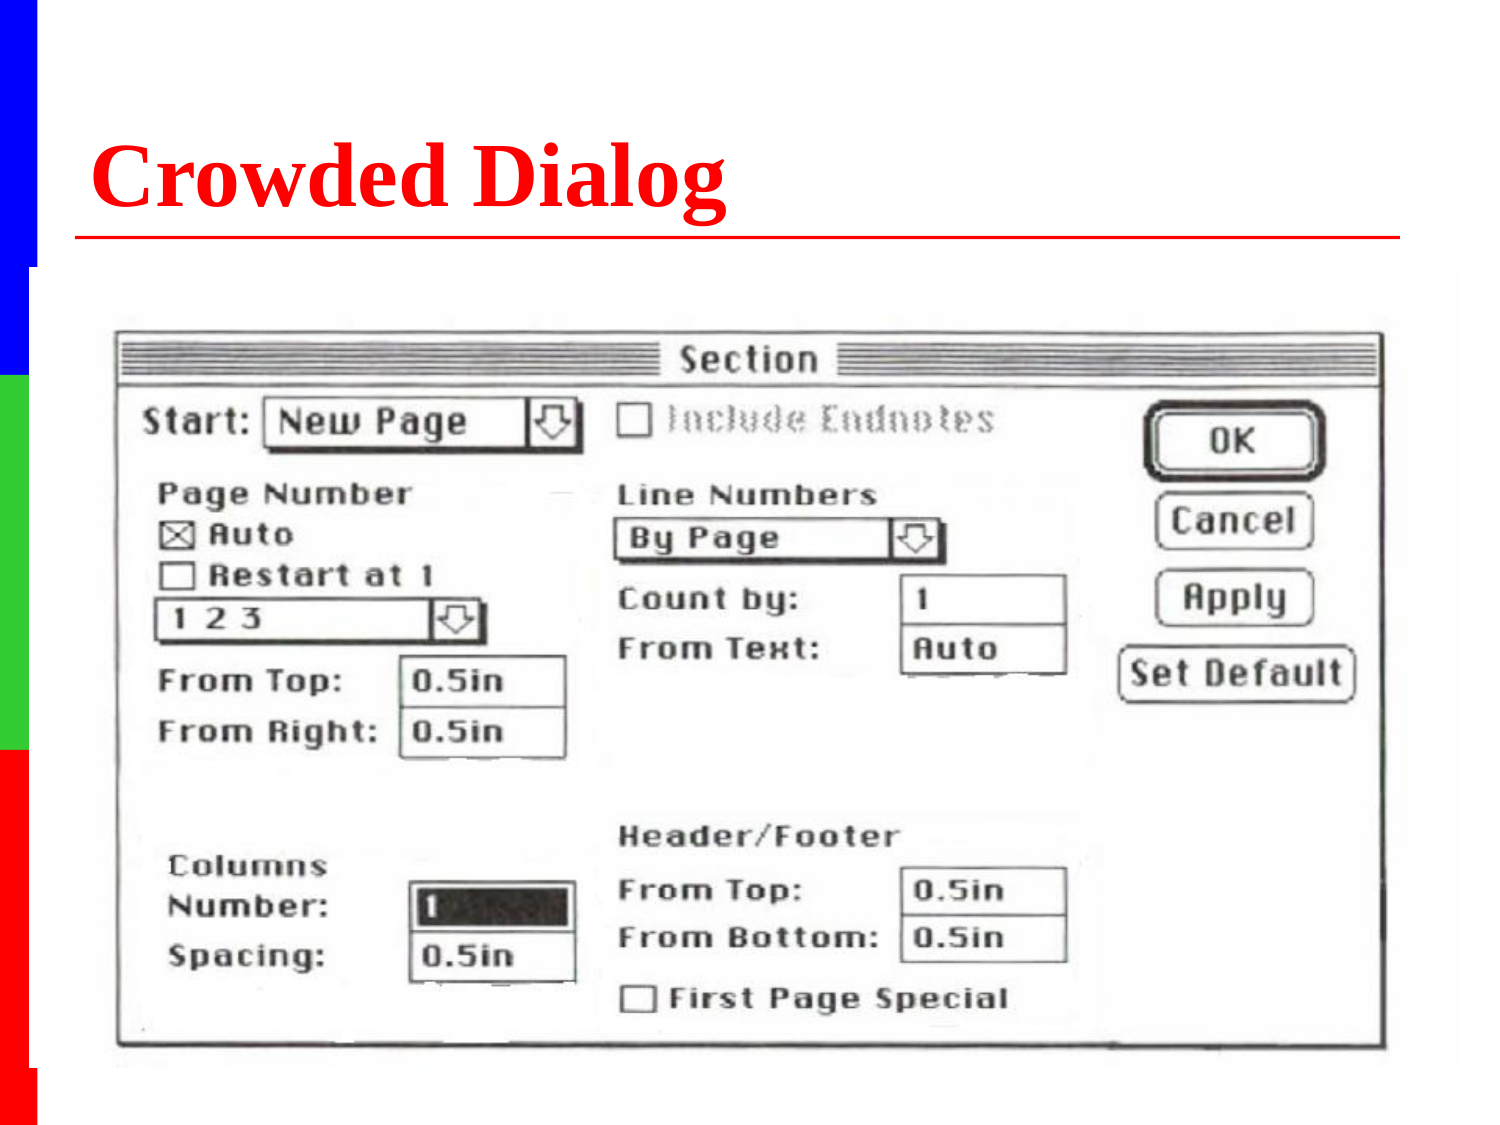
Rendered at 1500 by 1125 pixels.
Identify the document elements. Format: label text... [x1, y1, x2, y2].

picture [29, 267, 1460, 1068]
title Crowded Dialog [74, 45, 1426, 233]
